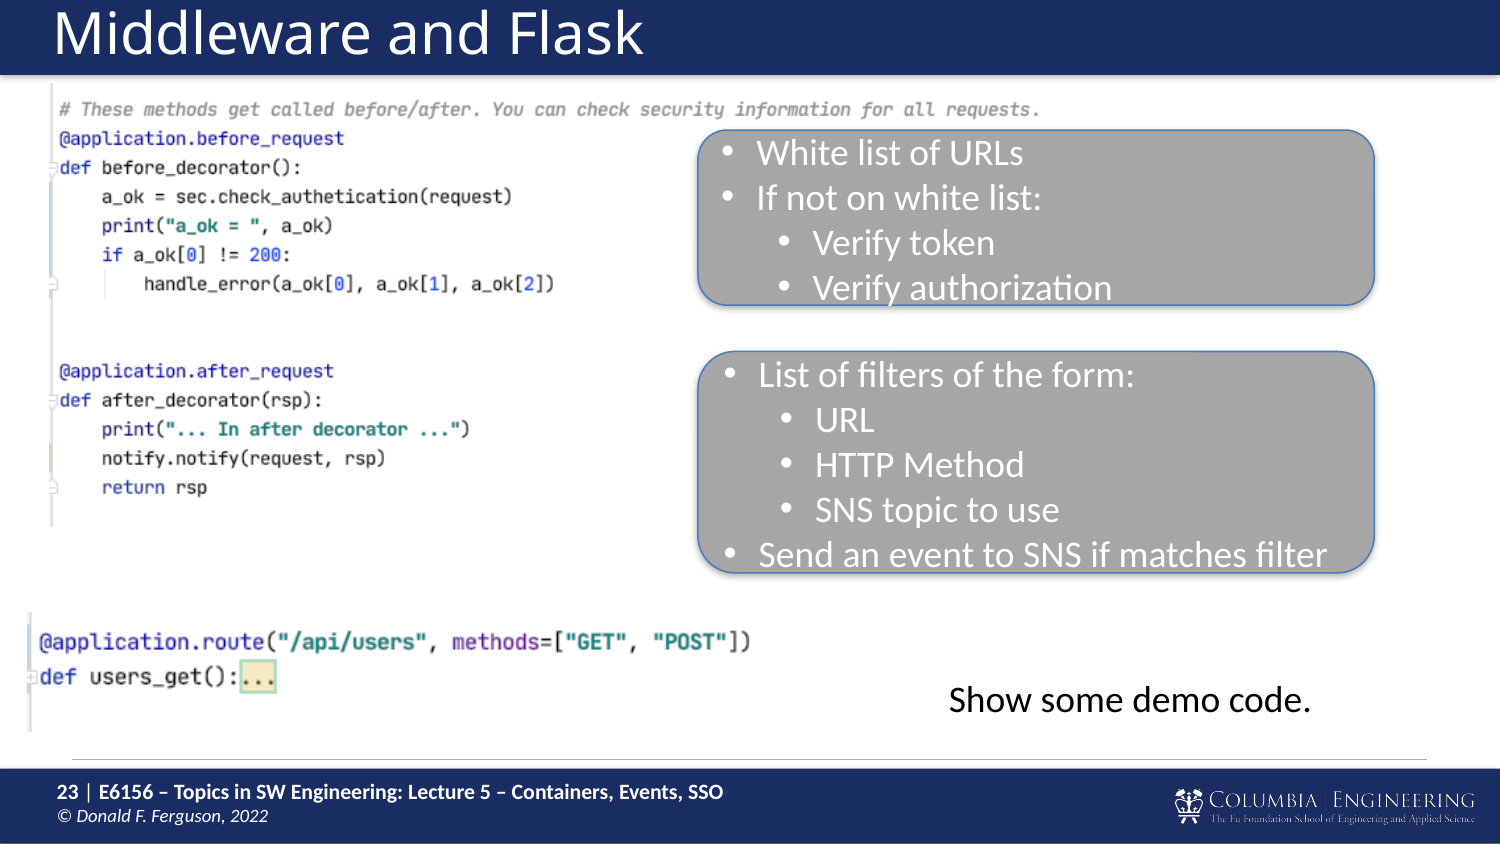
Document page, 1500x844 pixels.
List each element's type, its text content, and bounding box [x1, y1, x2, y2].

picture [26, 612, 1026, 733]
text_box List of filters of the form: URL HTTP Method SNS topic to use Send an event to SNS if matches filter [697, 350, 1376, 574]
text_box White list of URLs If not on white list: Verify token Verify authorization [1128, 129, 1376, 306]
text_box Show some demo code. [1031, 667, 1328, 727]
picture [49, 83, 1124, 527]
title Middleware and Flask [37, 0, 1396, 61]
